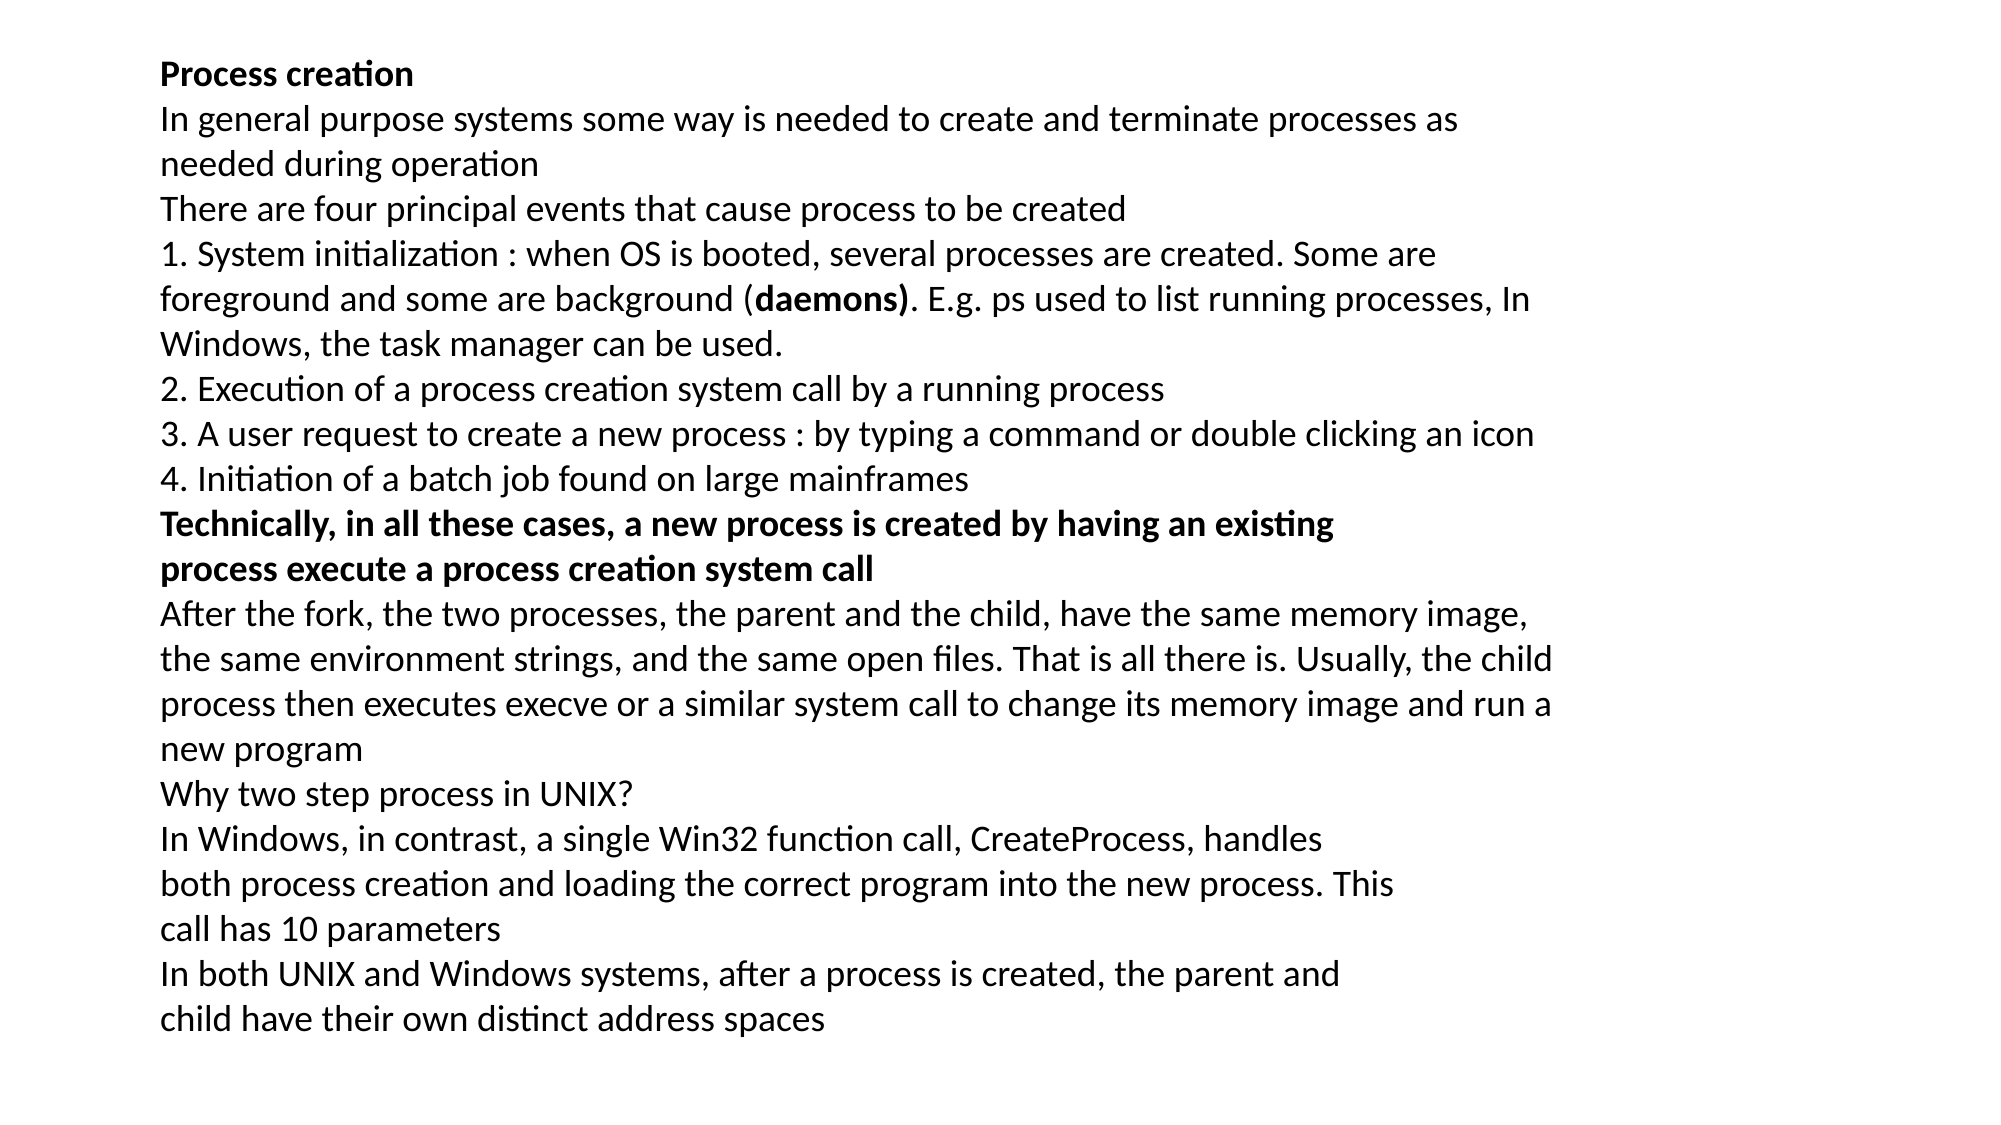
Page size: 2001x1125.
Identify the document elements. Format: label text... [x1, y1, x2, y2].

text_box Process creation In general purpose systems some way is needed to create and terminate processes as needed during operation There are four principal events that cause process to be created 1. System initialization : when OS is booted, several processes are created. Some are foreground and some are background (daemons). E.g. ps used to list running processes, In Windows, the task manager can be used. 2. Execution of a process creation system call by a running process 3. A user request to create a new process : by typing a command or double clicking an icon 4. Initiation of a batch job found on large mainframes Technically, in all these cases, a new process is created by having an existing process execute a process creation system call After the fork, the two processes, the parent and the child, have the same memory image, the same environment strings, and the same open files. That is all there is. Usually, the child process then executes execve or a similar system call to change its memory image and run a new program Why two step process in UNIX? In Windows, in contrast, a single Win32 function call, CreateProcess, handles both process creation and loading the correct program into the new process. This call has 10 parameters In both UNIX and Windows systems, after a process is created, the parent and child have their own distinct address spaces [145, 42, 1583, 1092]
